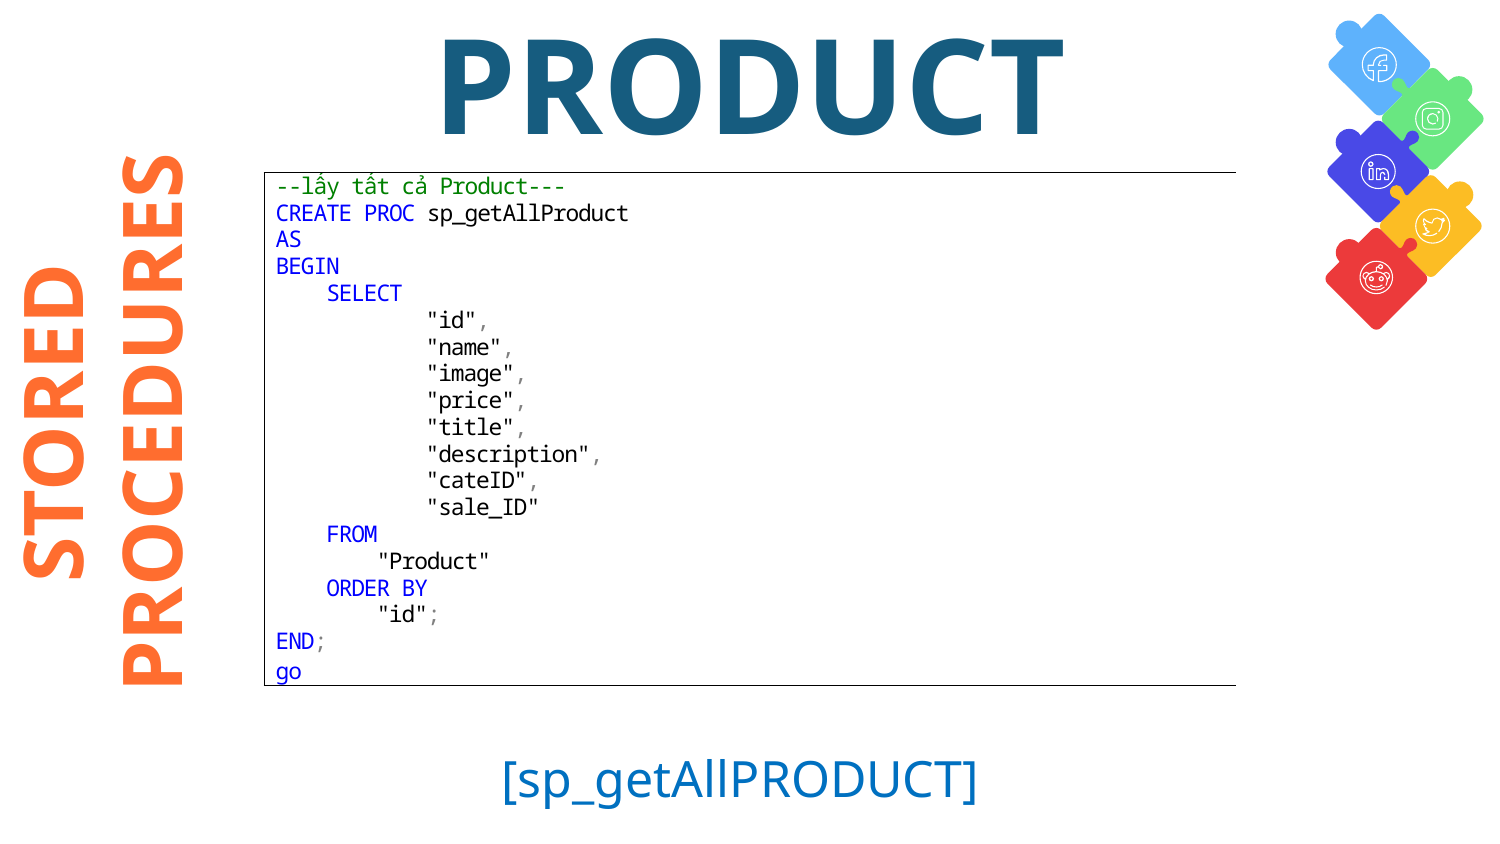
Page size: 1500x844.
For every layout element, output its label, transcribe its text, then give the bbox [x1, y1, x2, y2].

title STORED PROCEDURES [0, 161, 199, 844]
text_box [263, 171, 1237, 741]
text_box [1324, 13, 1485, 330]
text_box [sp_getAllPRODUCT] [486, 749, 1014, 815]
text_box PRODUCT [0, 1, 1500, 161]
